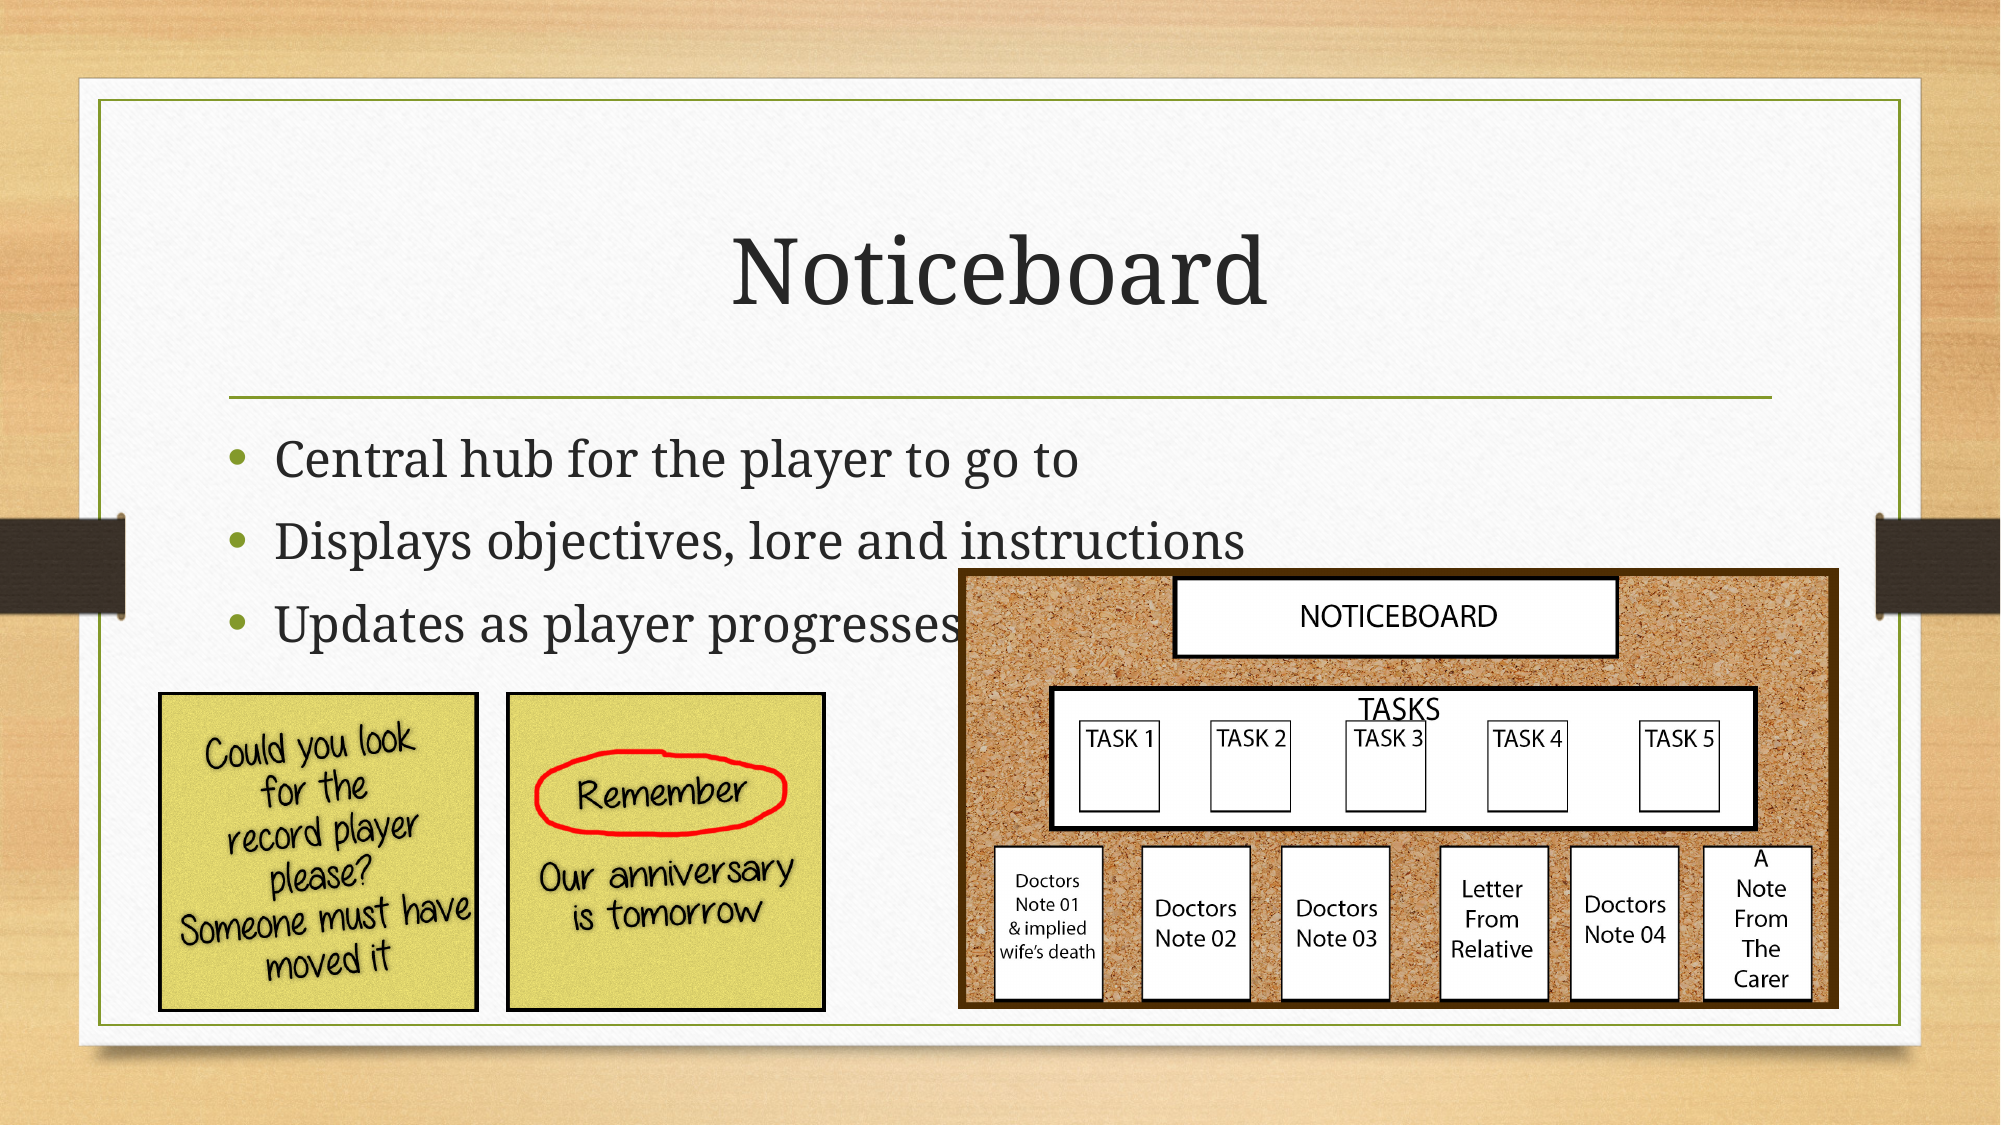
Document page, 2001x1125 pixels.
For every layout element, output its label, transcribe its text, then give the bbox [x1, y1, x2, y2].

title Noticeboard [212, 161, 1788, 375]
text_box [509, 695, 822, 1008]
picture [0, 0, 2001, 1125]
list Central hub for the player to go to Displays objectives, lore and instructions Updates as player progresses [212, 419, 1788, 964]
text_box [161, 695, 475, 1009]
